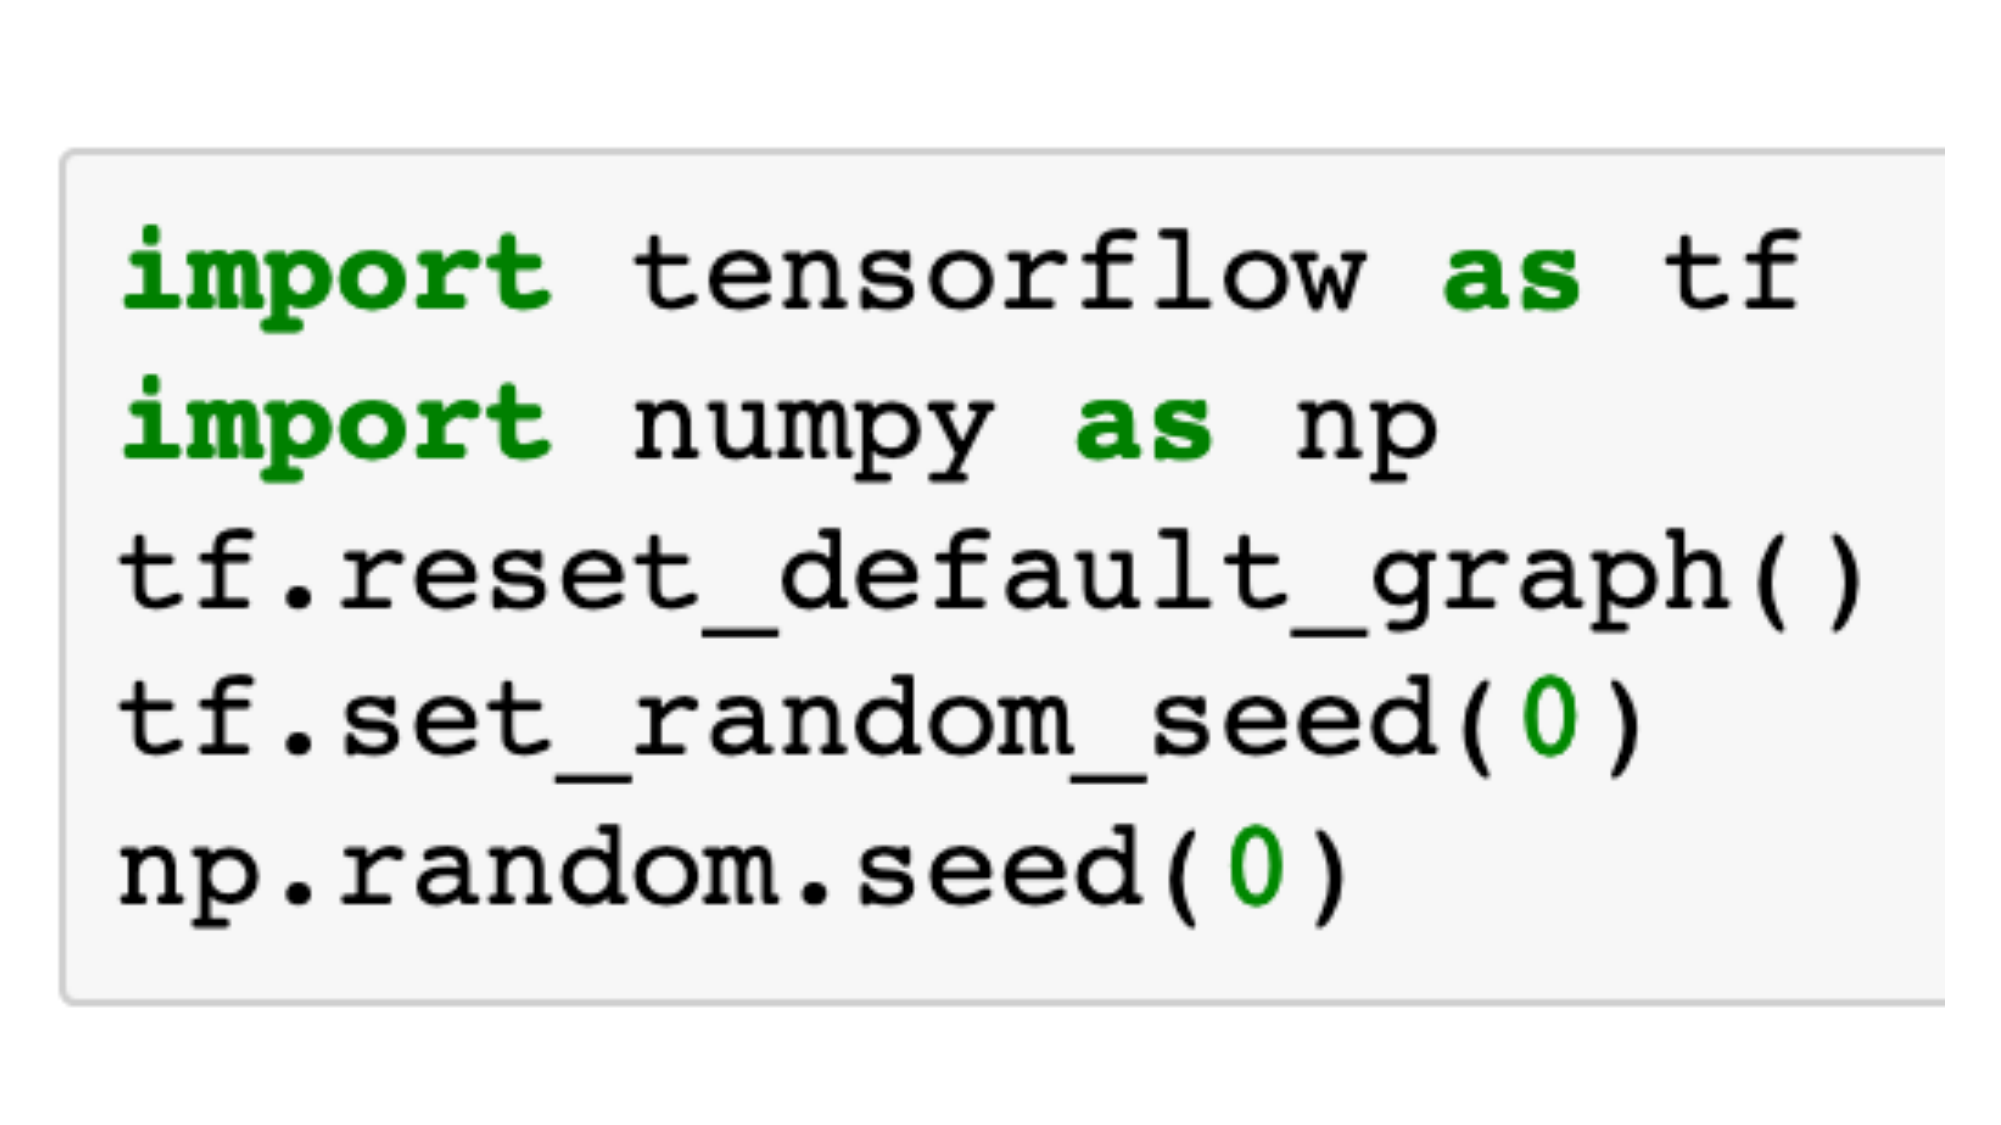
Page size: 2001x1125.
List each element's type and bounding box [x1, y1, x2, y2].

picture [9, 98, 1945, 1049]
